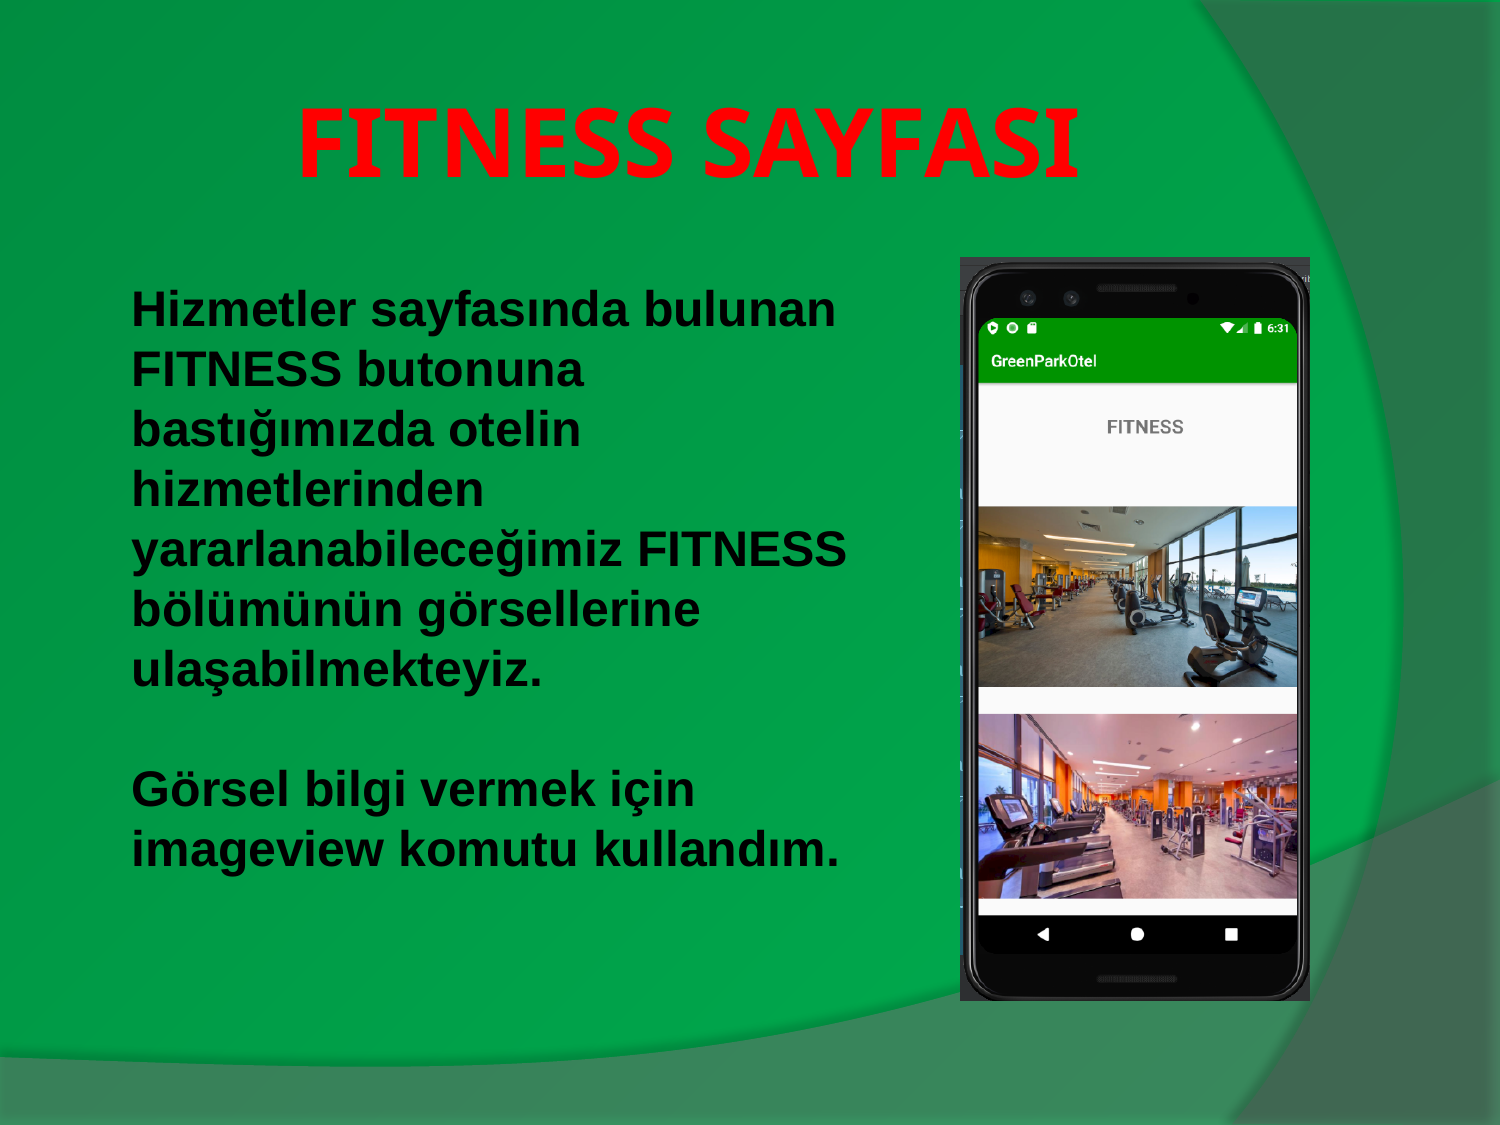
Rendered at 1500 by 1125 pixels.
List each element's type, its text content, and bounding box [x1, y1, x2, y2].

title FITNESS SAYFASI [75, 45, 1300, 233]
text_box Hizmetler sayfasında bulunan FITNESS butonuna bastığımızda otelin hizmetlerinden yararlanabileceğimiz FITNESS bölümünün görsellerine ulaşabilmekteyiz. Görsel bilgi vermek için imageview komutu kullandım. [117, 269, 903, 930]
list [960, 257, 1311, 1001]
